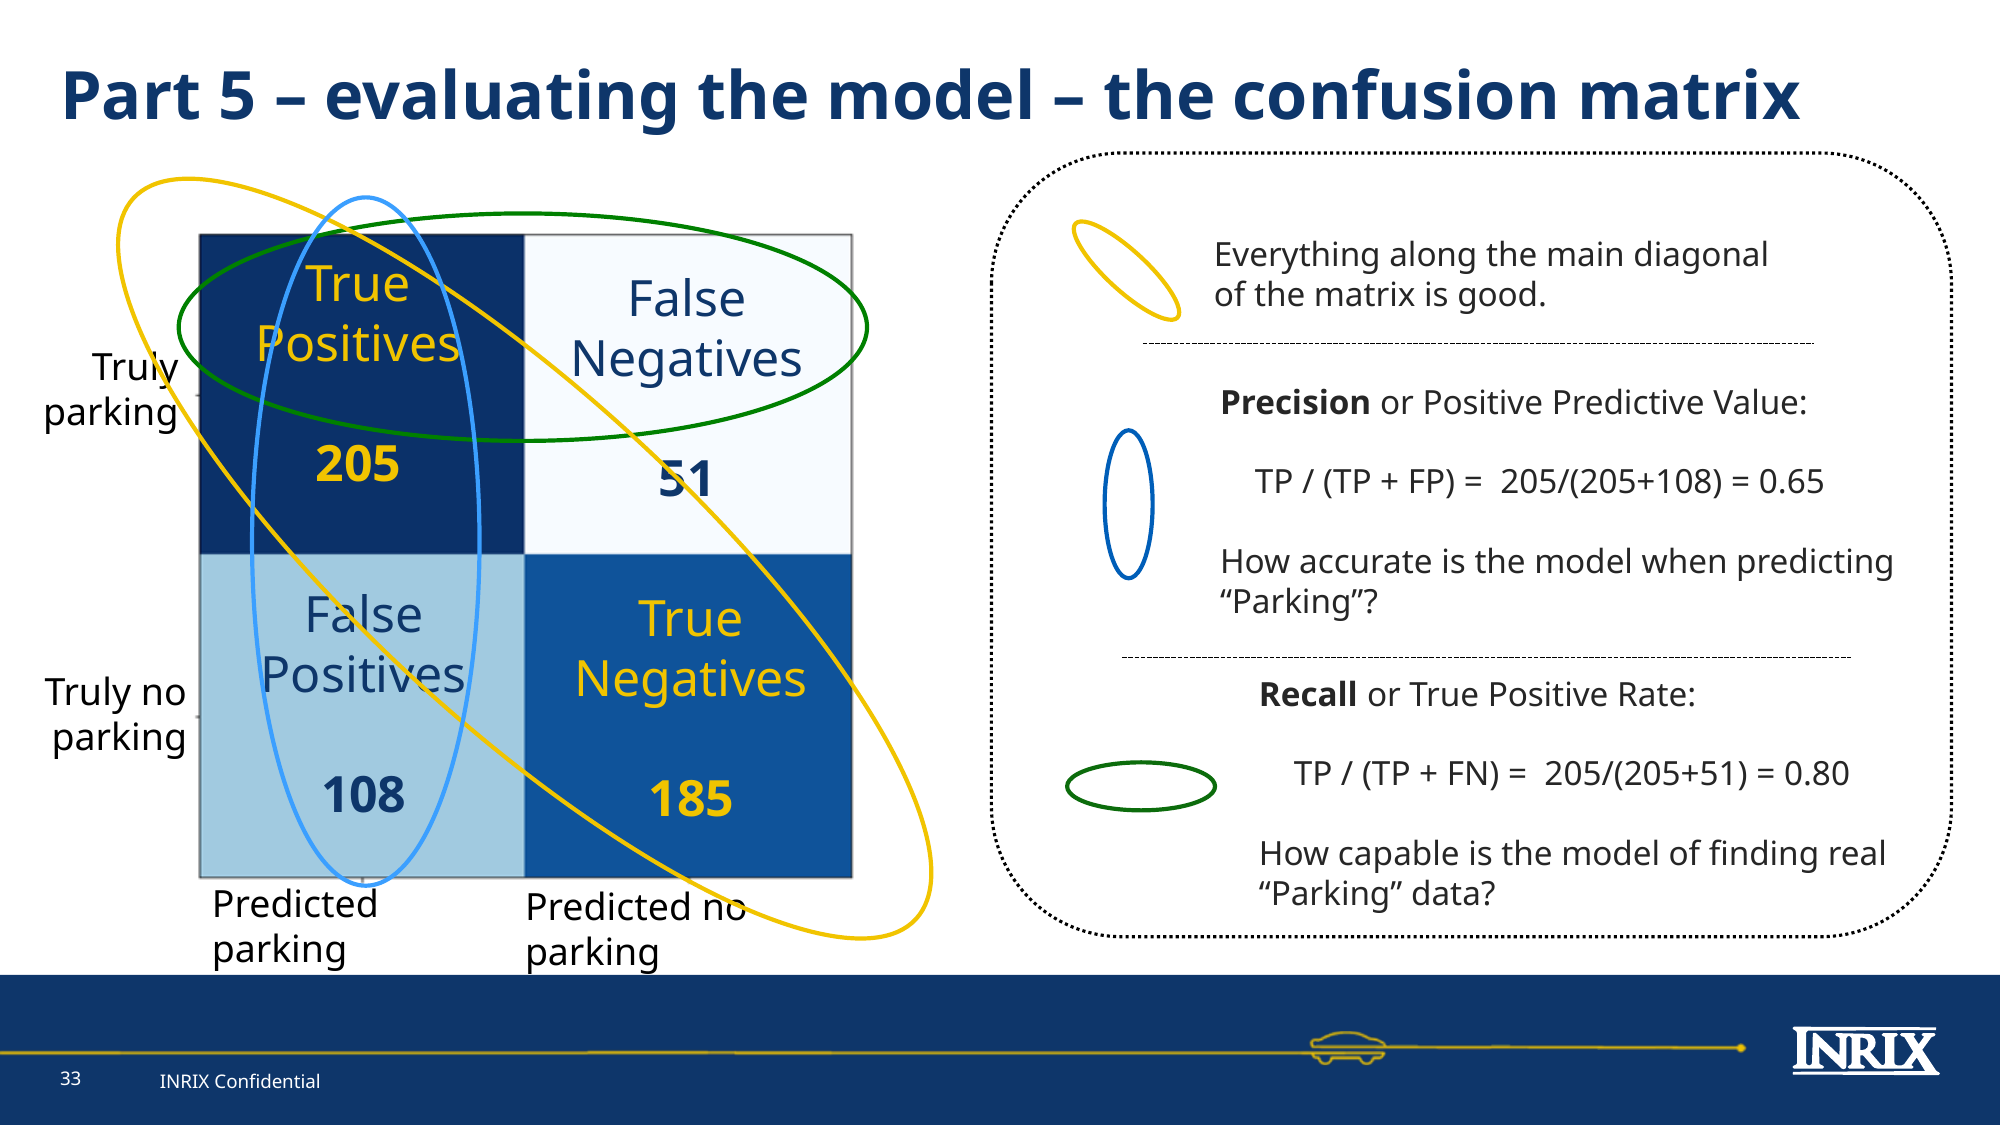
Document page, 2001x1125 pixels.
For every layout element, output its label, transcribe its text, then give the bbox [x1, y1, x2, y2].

text_box [119, 176, 326, 218]
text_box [1056, 225, 1815, 344]
text_box Recall or True Positive Rate: TP / (TP + FN) = 205/(205+51) = 0.80 How capable is the model of finding real “Parking” data? [1891, 831, 1952, 920]
text_box [408, 211, 640, 218]
slide_number 33 [60, 1055, 160, 1100]
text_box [1104, 373, 1923, 658]
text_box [0, 220, 904, 937]
text_box [324, 195, 408, 218]
title Part 5 – evaluating the model – the confusion matrix [60, 45, 1940, 136]
picture [0, 1031, 1748, 1072]
footer INRIX Confidential [160, 1055, 488, 1100]
text_box [908, 778, 934, 929]
text_box [989, 150, 1954, 939]
